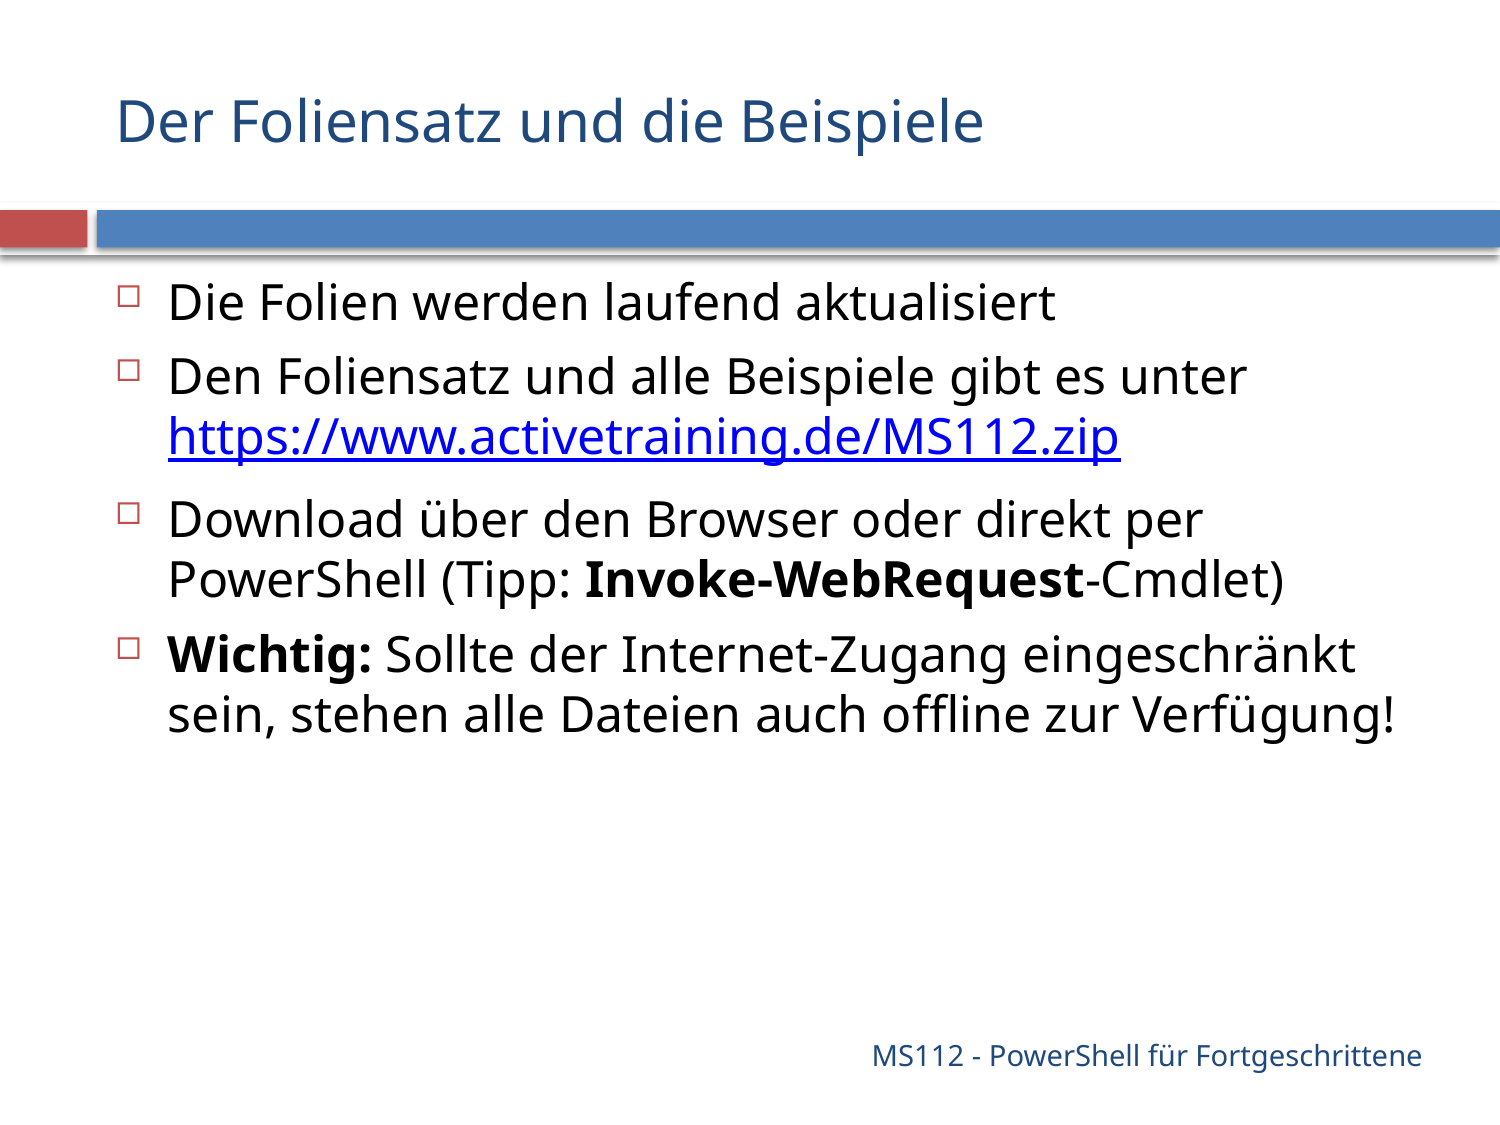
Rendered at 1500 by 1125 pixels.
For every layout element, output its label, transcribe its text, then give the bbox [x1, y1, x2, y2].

list Die Folien werden laufend aktualisiert Den Foliensatz und alle Beispiele gibt es unter https://www.activetraining.de/MS112.zip Download über den Browser oder direkt per PowerShell (Tipp: Invoke-WebRequest-Cmdlet) Wichtig: Sollte der Internet-Zugang eingeschränkt sein, stehen alle Dateien auch offline zur Verfügung! [100, 262, 1438, 811]
footer MS112 - PowerShell für Fortgeschrittene [99, 1024, 1438, 1085]
title Der Foliensatz und die Beispiele [100, 37, 1438, 200]
